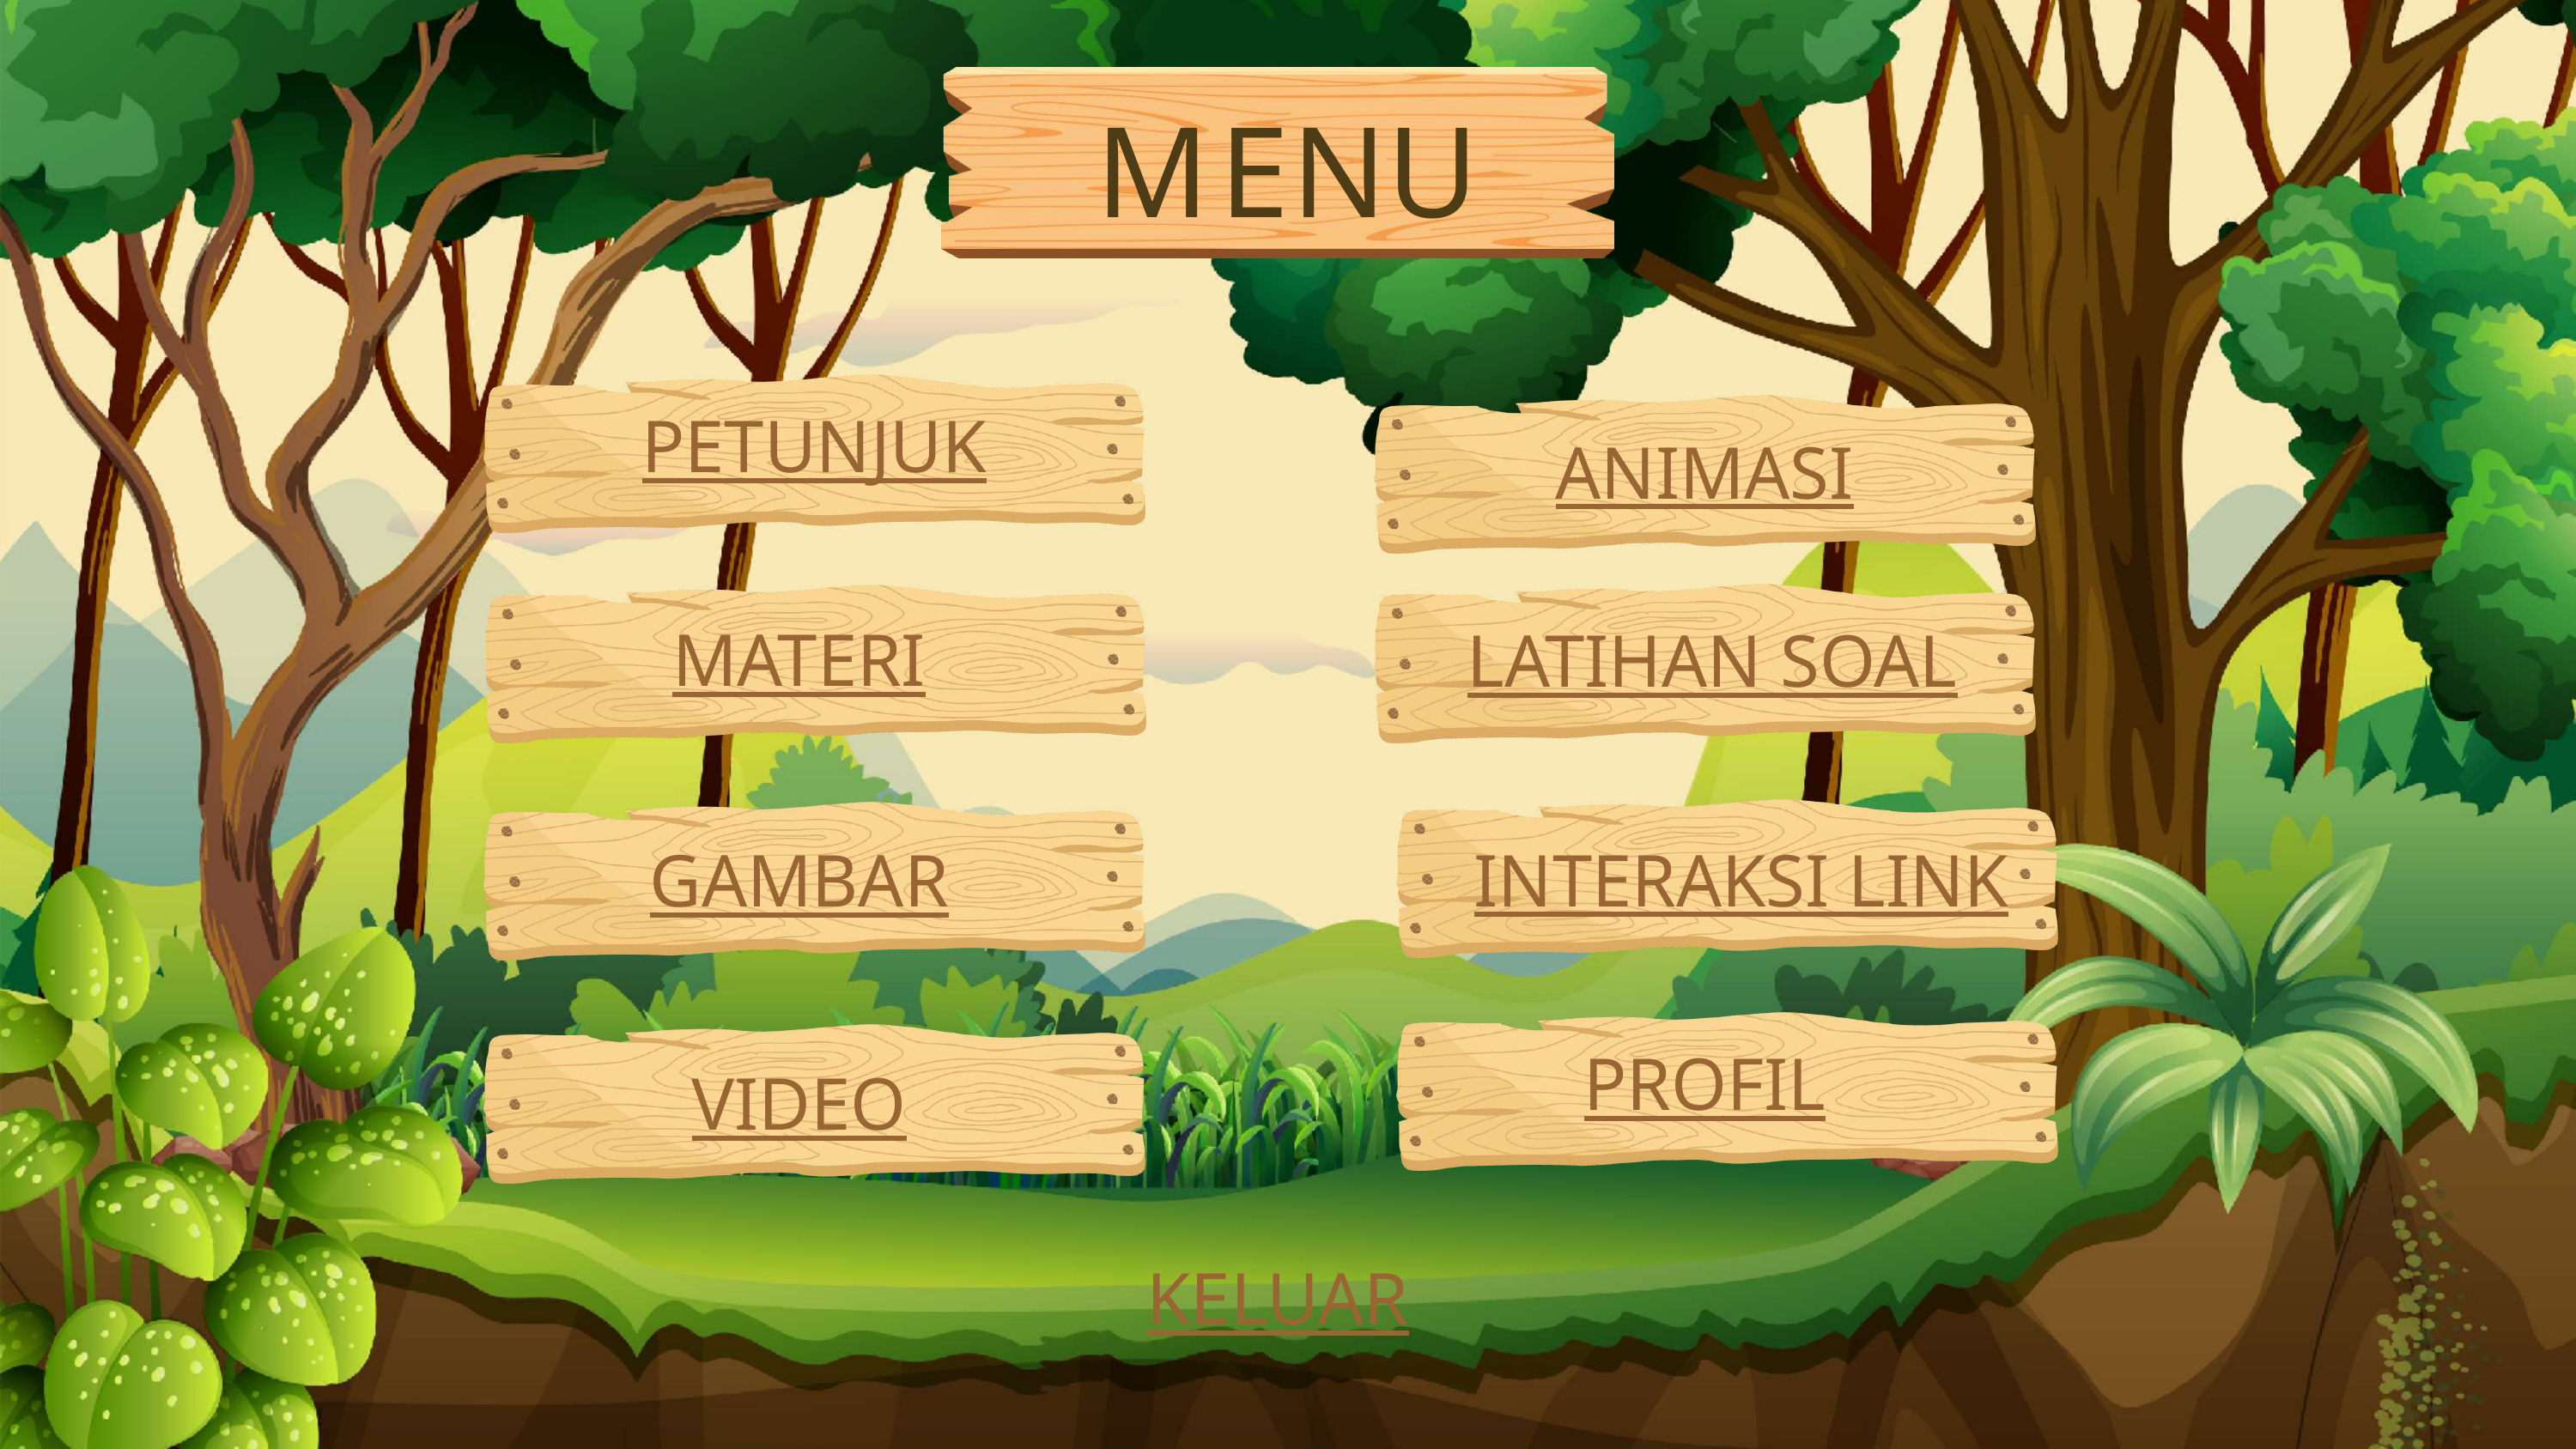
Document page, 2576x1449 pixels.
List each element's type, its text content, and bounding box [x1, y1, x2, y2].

picture [0, 0, 2576, 1449]
text_box KELUAR [1133, 1247, 1422, 1358]
title MENU [1093, 264, 1482, 335]
